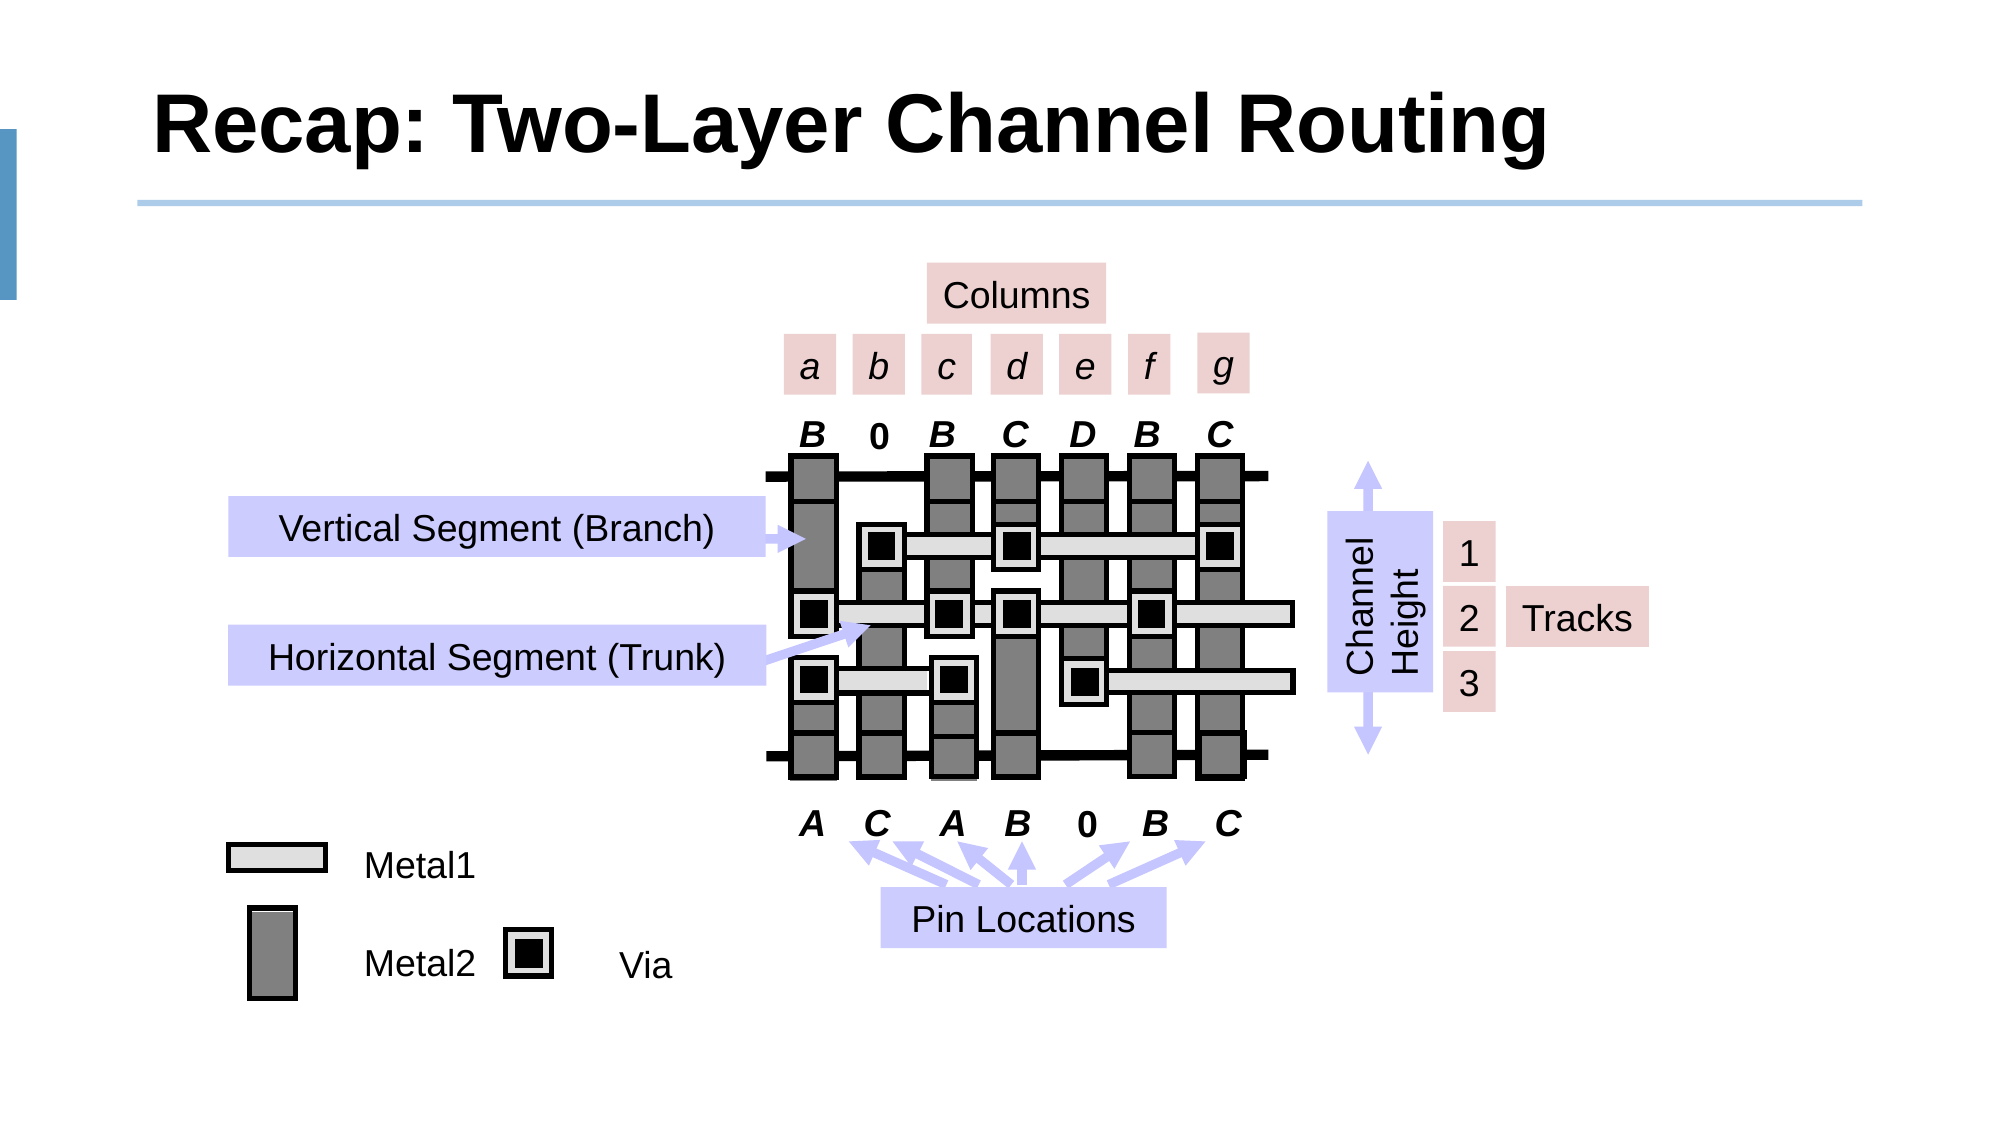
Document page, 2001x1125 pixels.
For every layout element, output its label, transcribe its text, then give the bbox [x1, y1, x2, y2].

text_box [926, 558, 973, 590]
text_box [1061, 558, 1107, 602]
text_box [858, 524, 905, 570]
text_box [790, 657, 837, 703]
text_box Horizontal Segment (Trunk) [228, 624, 767, 686]
text_box [802, 602, 826, 626]
text_box [802, 668, 826, 691]
text_box C [847, 791, 907, 853]
text_box [836, 602, 927, 626]
text_box [892, 841, 979, 885]
text_box B [988, 791, 1048, 853]
text_box [904, 534, 994, 558]
text_box [1174, 602, 1293, 626]
text_box A [923, 791, 983, 853]
title Recap: Two-Layer Channel Routing [137, 42, 1863, 208]
text_box [1197, 502, 1243, 524]
text_box [836, 668, 932, 693]
text_box [993, 733, 1039, 778]
text_box [1005, 602, 1029, 626]
text_box D [1053, 402, 1113, 464]
text_box [1129, 558, 1175, 590]
text_box [1129, 732, 1175, 777]
text_box 1 [1443, 521, 1496, 582]
text_box [790, 733, 837, 778]
text_box [1108, 840, 1206, 885]
text_box Vertical Segment (Branch) [228, 496, 766, 557]
text_box [1061, 626, 1107, 658]
text_box [870, 534, 893, 558]
text_box [1199, 733, 1245, 777]
text_box [1129, 502, 1175, 534]
text_box [993, 502, 1039, 524]
text_box [1114, 841, 1131, 854]
text_box [858, 570, 905, 602]
text_box Pin Locations [880, 887, 1167, 949]
text_box [1361, 693, 1375, 755]
text_box C [1190, 402, 1250, 464]
text_box [1005, 534, 1029, 558]
text_box [926, 456, 973, 502]
text_box [1129, 637, 1175, 670]
text_box [942, 668, 966, 691]
text_box [993, 524, 1039, 570]
text_box [1208, 534, 1232, 558]
text_box [1061, 658, 1107, 705]
text_box [1197, 570, 1243, 602]
text_box [790, 703, 837, 733]
text_box [926, 590, 973, 637]
text_box C [1198, 791, 1258, 853]
text_box 3 [1443, 651, 1496, 712]
text_box [1073, 670, 1097, 694]
text_box [1197, 464, 1243, 502]
text_box [790, 502, 837, 590]
text_box A [783, 791, 842, 853]
text_box [972, 602, 994, 626]
text_box [1129, 694, 1175, 732]
text_box [858, 626, 905, 668]
text_box 2 [1443, 585, 1496, 647]
text_box [858, 733, 905, 778]
text_box [1061, 502, 1107, 534]
text_box [858, 693, 905, 733]
text_box [1038, 602, 1130, 626]
text_box [931, 736, 977, 777]
text_box [931, 703, 977, 736]
text_box [931, 657, 977, 703]
text_box d [990, 333, 1043, 395]
text_box e [1059, 333, 1112, 395]
text_box [1061, 464, 1107, 502]
text_box [1197, 694, 1243, 779]
text_box [1197, 524, 1243, 570]
text_box [993, 637, 1039, 733]
text_box [790, 464, 837, 502]
text_box [1129, 590, 1175, 637]
text_box f [1128, 333, 1171, 395]
text_box Channel Height [1327, 511, 1434, 693]
text_box [993, 590, 1039, 637]
text_box g [1197, 332, 1250, 394]
text_box [937, 602, 961, 626]
text_box Columns [926, 262, 1107, 324]
text_box Tracks [1506, 586, 1649, 647]
text_box [1140, 602, 1163, 626]
text_box B [912, 402, 972, 464]
text_box [957, 841, 1012, 885]
text_box a [783, 333, 837, 395]
text_box 0 [853, 403, 906, 465]
text_box [848, 840, 947, 885]
text_box [790, 590, 837, 637]
text_box [1038, 534, 1198, 558]
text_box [228, 833, 688, 1000]
text_box C [985, 402, 1045, 464]
text_box [1197, 626, 1243, 670]
text_box [1129, 464, 1175, 502]
text_box [1361, 460, 1375, 511]
text_box B [783, 402, 842, 464]
text_box B [1117, 402, 1177, 464]
text_box [931, 777, 977, 781]
text_box [1106, 670, 1294, 693]
text_box [926, 502, 973, 534]
text_box [993, 464, 1039, 502]
text_box B [1126, 791, 1185, 853]
text_box [767, 623, 871, 660]
text_box c [921, 333, 972, 395]
text_box b [852, 333, 905, 395]
text_box [766, 532, 806, 546]
text_box 0 [1061, 791, 1114, 853]
text_box [1015, 841, 1029, 885]
